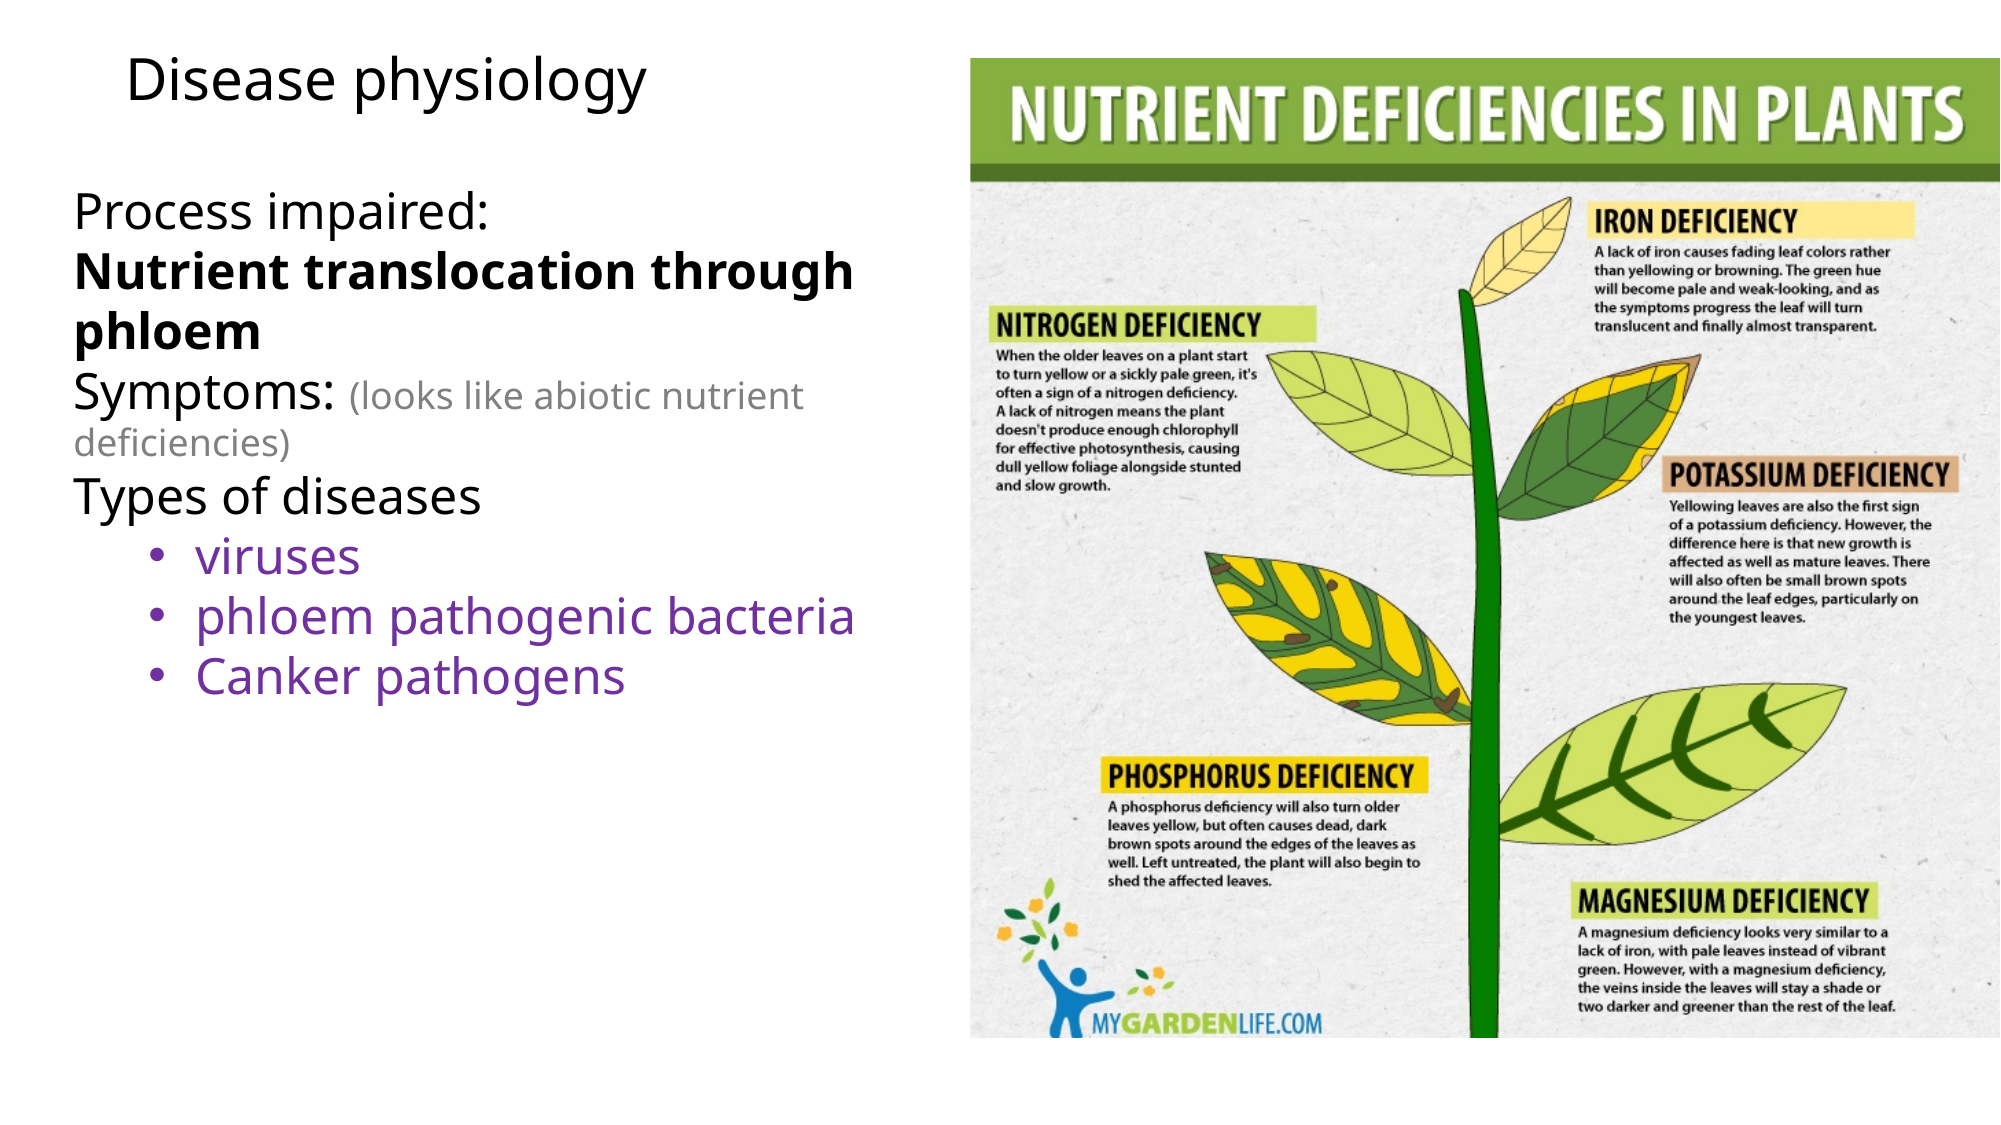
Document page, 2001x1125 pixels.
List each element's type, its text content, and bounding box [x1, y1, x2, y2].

picture [970, 58, 2000, 1038]
text_box Process impaired: Nutrient translocation through phloem Symptoms: (looks like abiotic nutrient deficiencies) Types of diseases viruses phloem pathogenic bacteria Canker pathogens [58, 171, 970, 712]
text_box Disease physiology [110, 34, 1956, 120]
